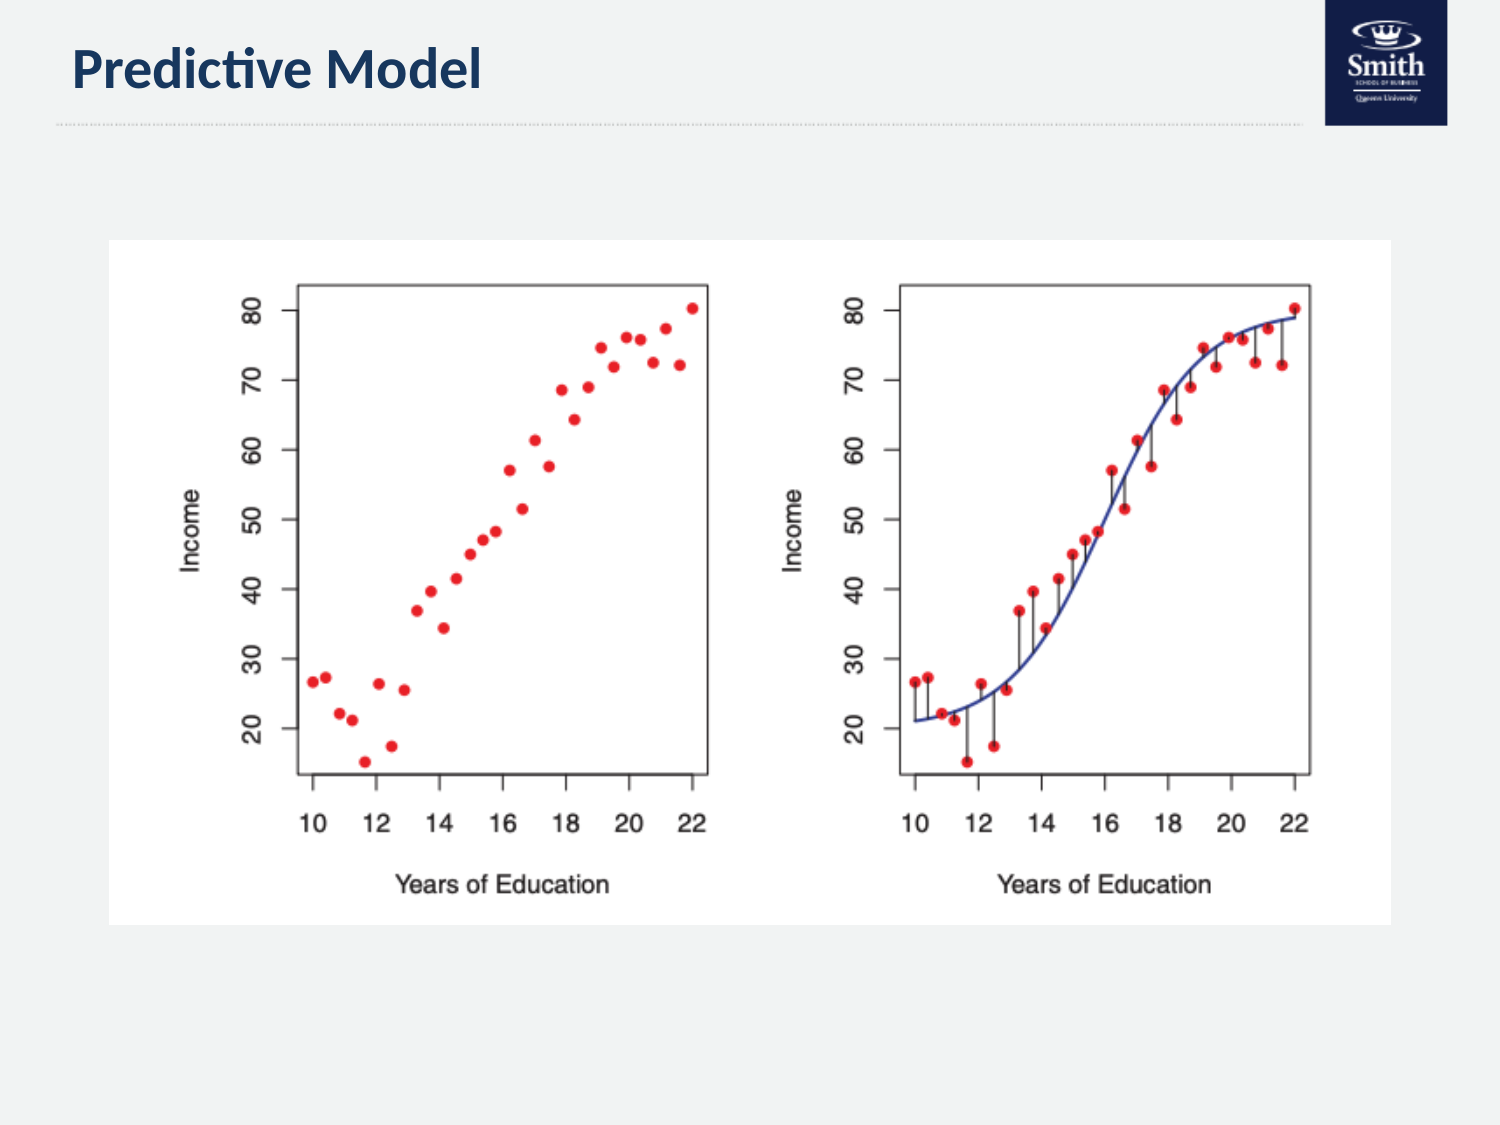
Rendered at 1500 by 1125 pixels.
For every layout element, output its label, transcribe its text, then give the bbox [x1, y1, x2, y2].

title Predictive Model [57, 12, 1288, 119]
picture [109, 240, 1391, 926]
